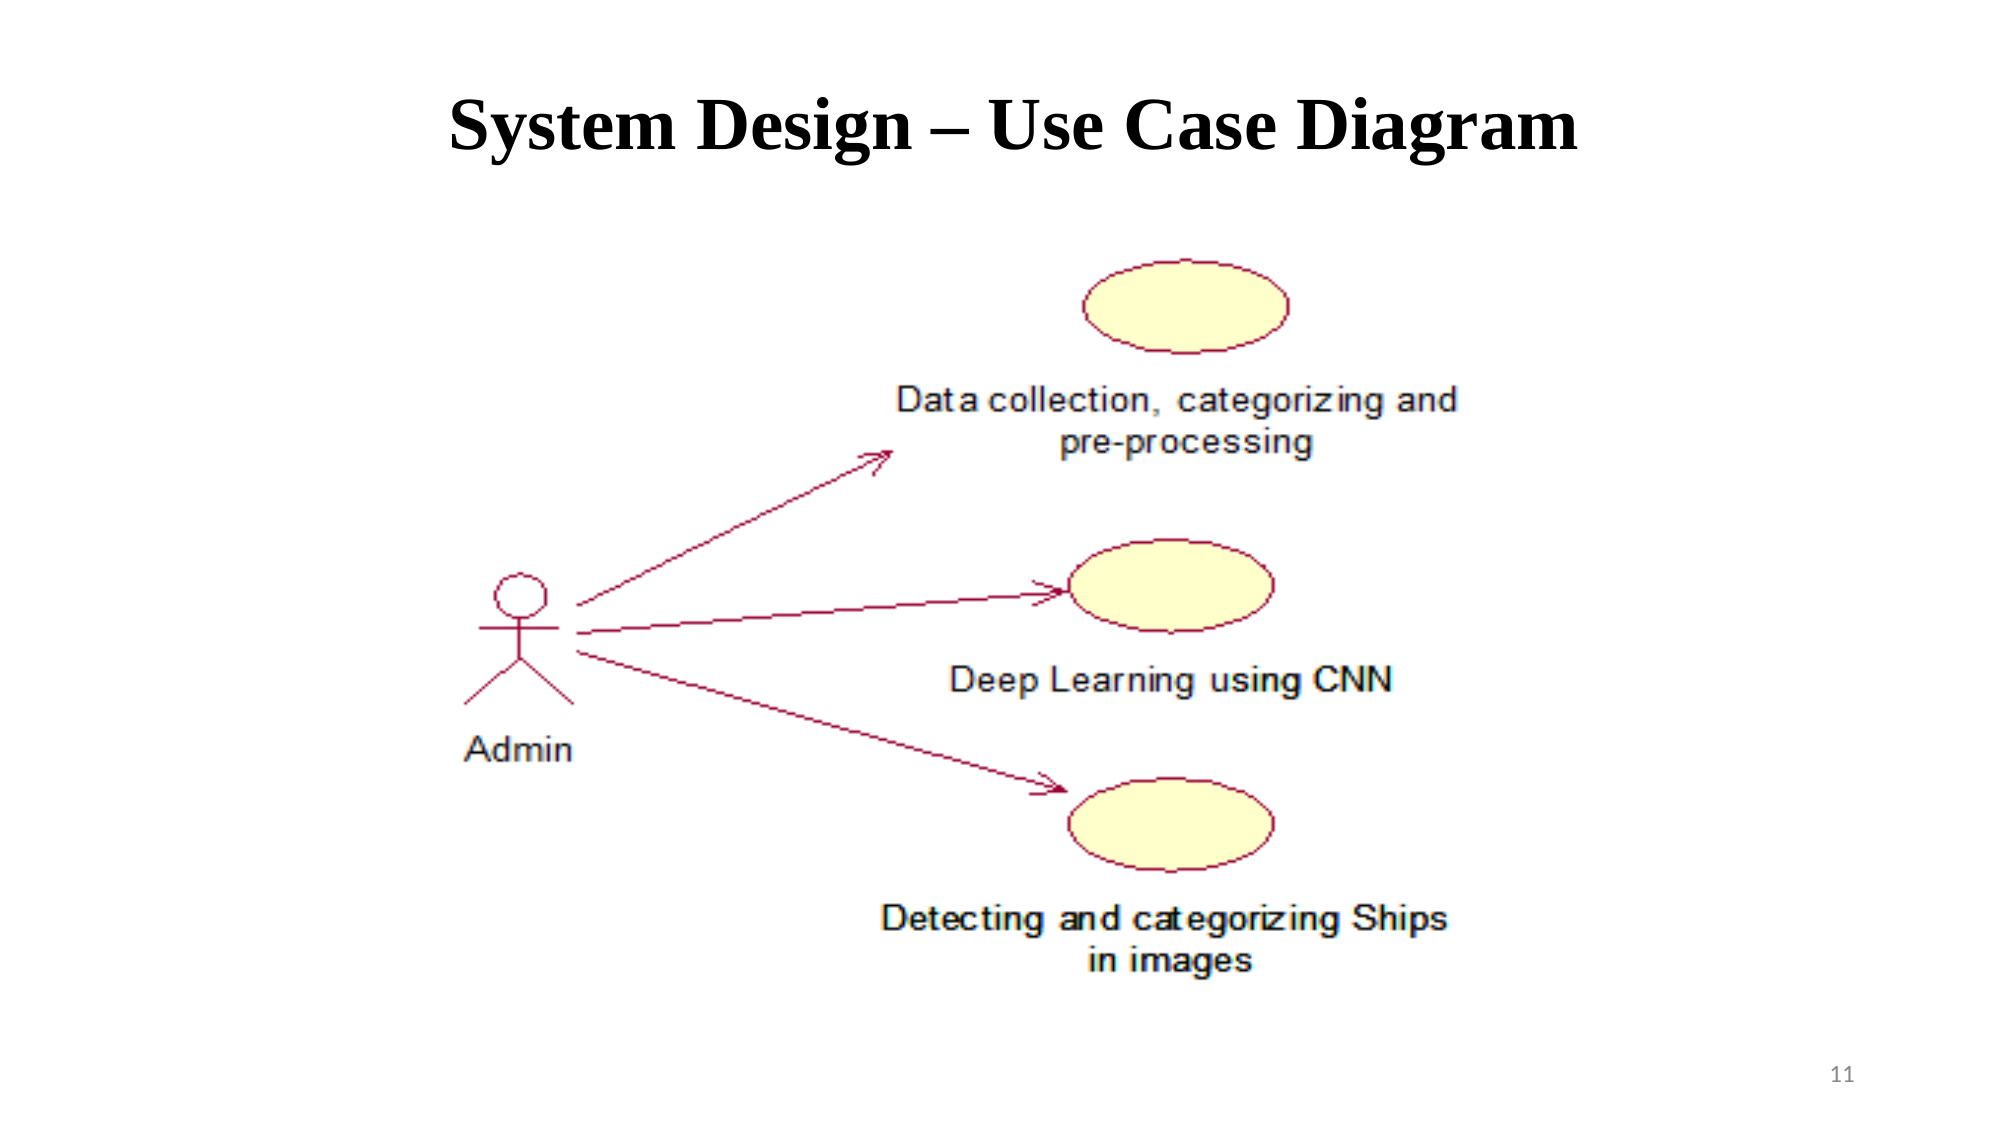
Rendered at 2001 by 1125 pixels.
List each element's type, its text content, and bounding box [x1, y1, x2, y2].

picture [273, 223, 1666, 1059]
slide_number 11 [1818, 1050, 1863, 1096]
text_box System Design – Use Case Diagram [231, 67, 1797, 173]
